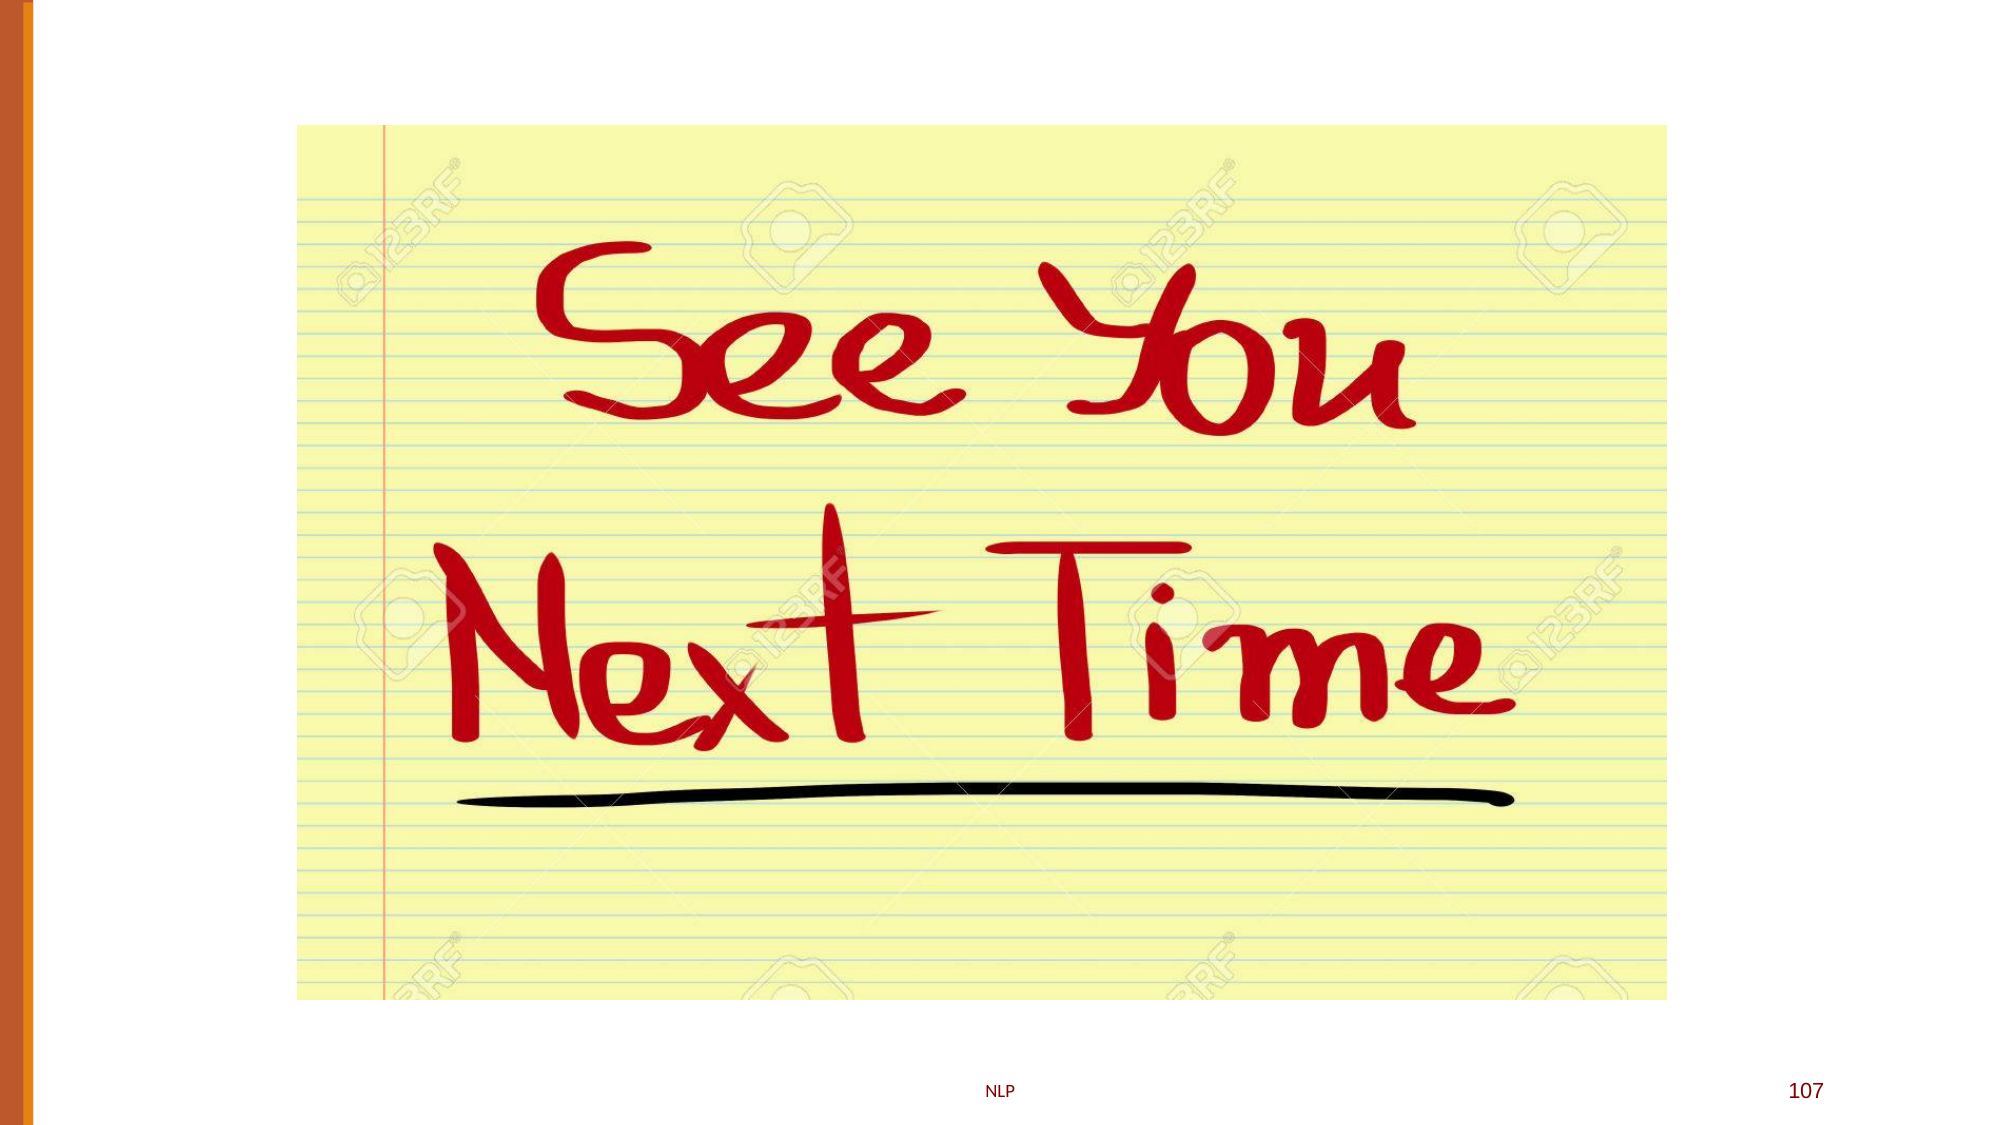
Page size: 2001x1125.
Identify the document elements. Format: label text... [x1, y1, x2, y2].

picture [296, 124, 1668, 1001]
slide_number 107 [1624, 1059, 1840, 1120]
footer NLP [604, 1059, 1396, 1120]
